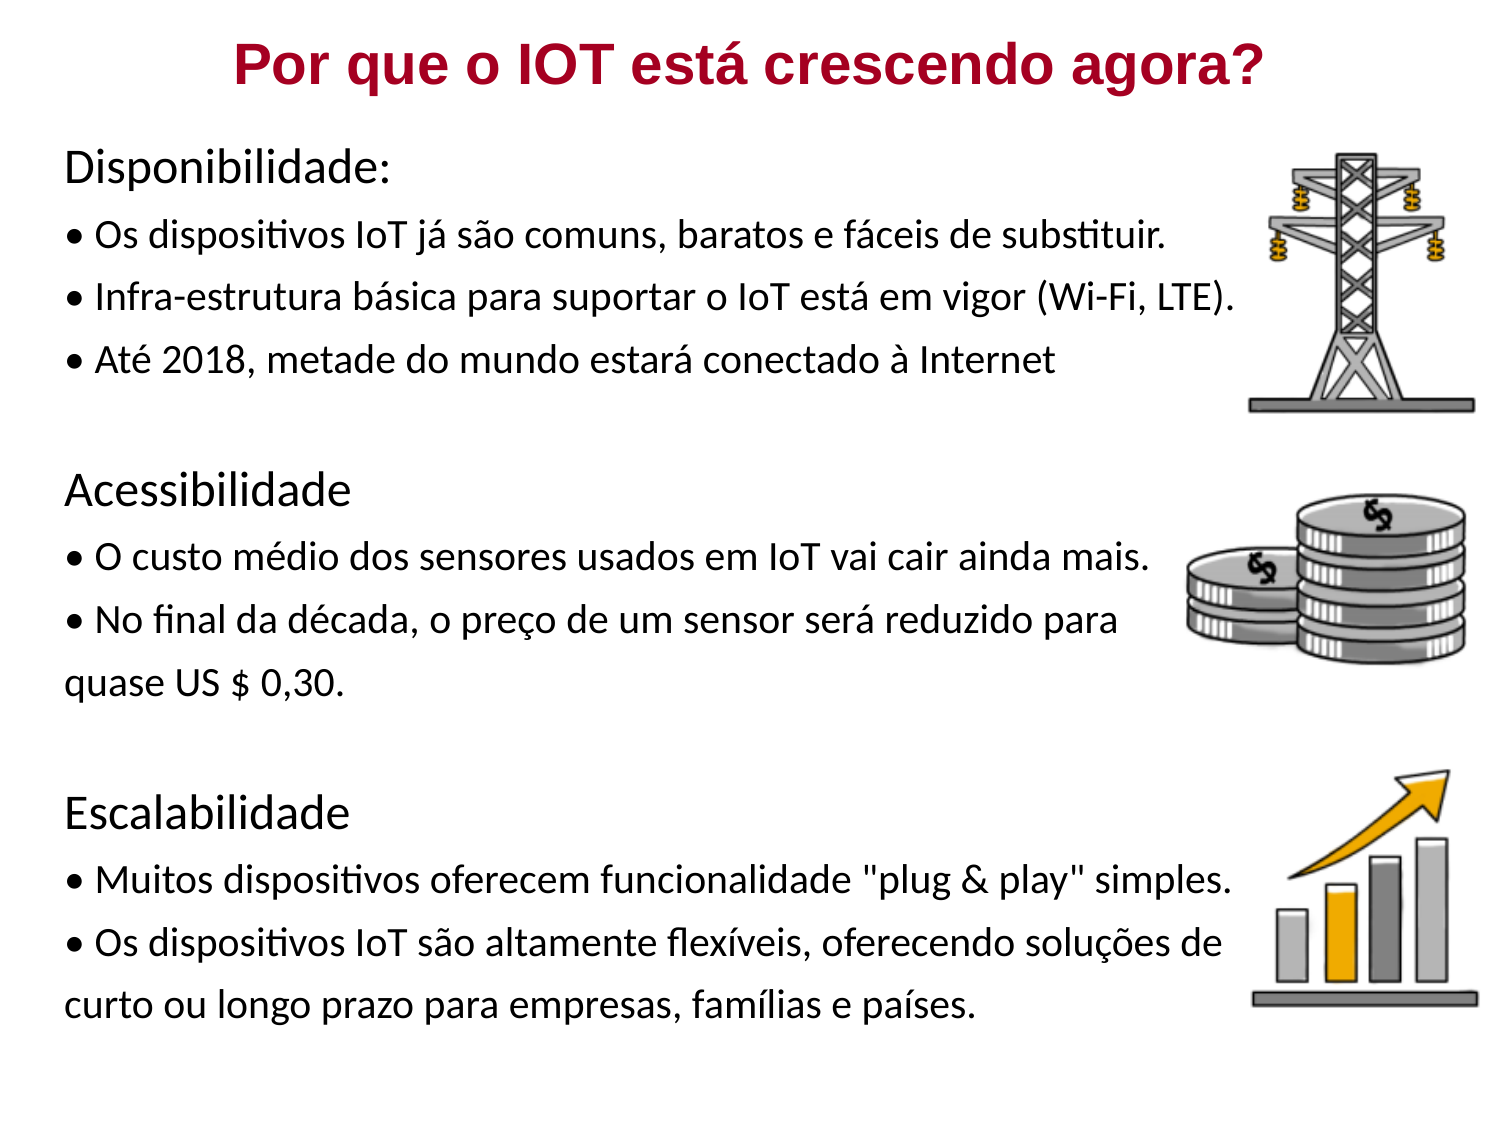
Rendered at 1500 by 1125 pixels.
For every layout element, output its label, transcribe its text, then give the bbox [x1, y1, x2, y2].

text_box Por que o IOT está crescendo agora? [218, 19, 1282, 105]
picture [1242, 761, 1500, 1032]
picture [1242, 128, 1479, 420]
text_box Disponibilidade: • Os dispositivos IoT já são comuns, baratos e fáceis de substituir. • Infra-estrutura básica para suportar o IoT está em vigor (Wi-Fi, LTE). • Até 2018, metade do mundo estará conectado à Internet Acessibilidade • O custo médio dos sensores usados em IoT vai cair ainda mais. • No final da década, o preço de um sensor será reduzido para quase US $ 0,30. Escalabilidade • Muitos dispositivos oferecem funcionalidade "plug & play" simples. • Os dispositivos IoT são altamente flexíveis, oferecendo soluções de curto ou longo prazo para empresas, famílias e países. [11, 126, 1418, 1035]
picture [1171, 468, 1482, 680]
